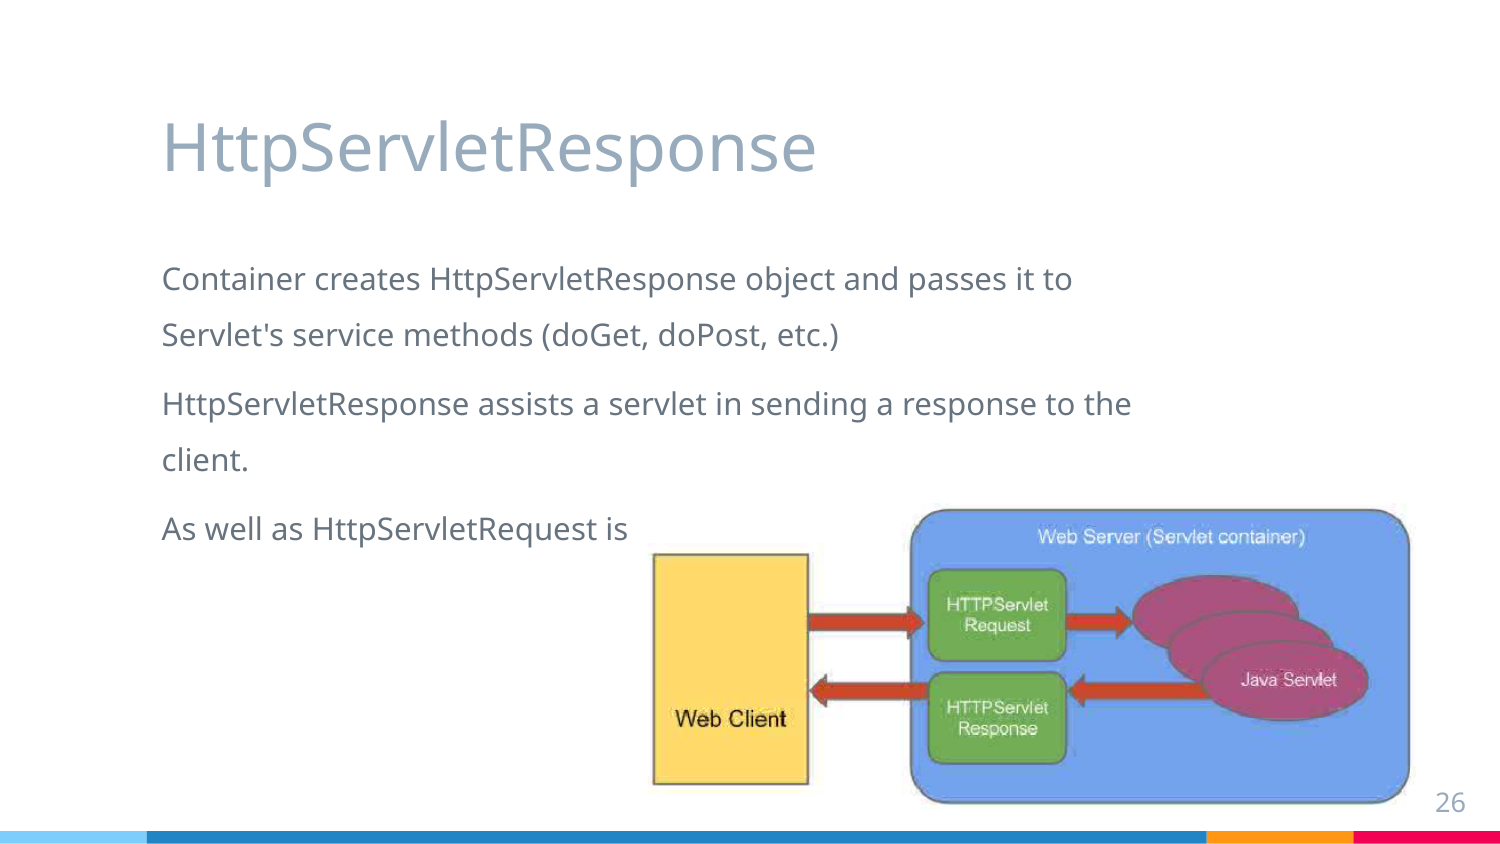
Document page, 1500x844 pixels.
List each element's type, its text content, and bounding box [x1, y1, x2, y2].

slide_number 26 [1431, 770, 1482, 822]
picture [632, 494, 1426, 823]
list Container creates HttpServletResponse object and passes it to Servlet's service methods (doGet, doPost, etc.) HttpServletResponse assists a servlet in sending a response to the client. As well as HttpServletRequest is passed in service(...) and do...(...) [146, 225, 1207, 809]
title HttpServletResponse [146, 58, 1207, 200]
